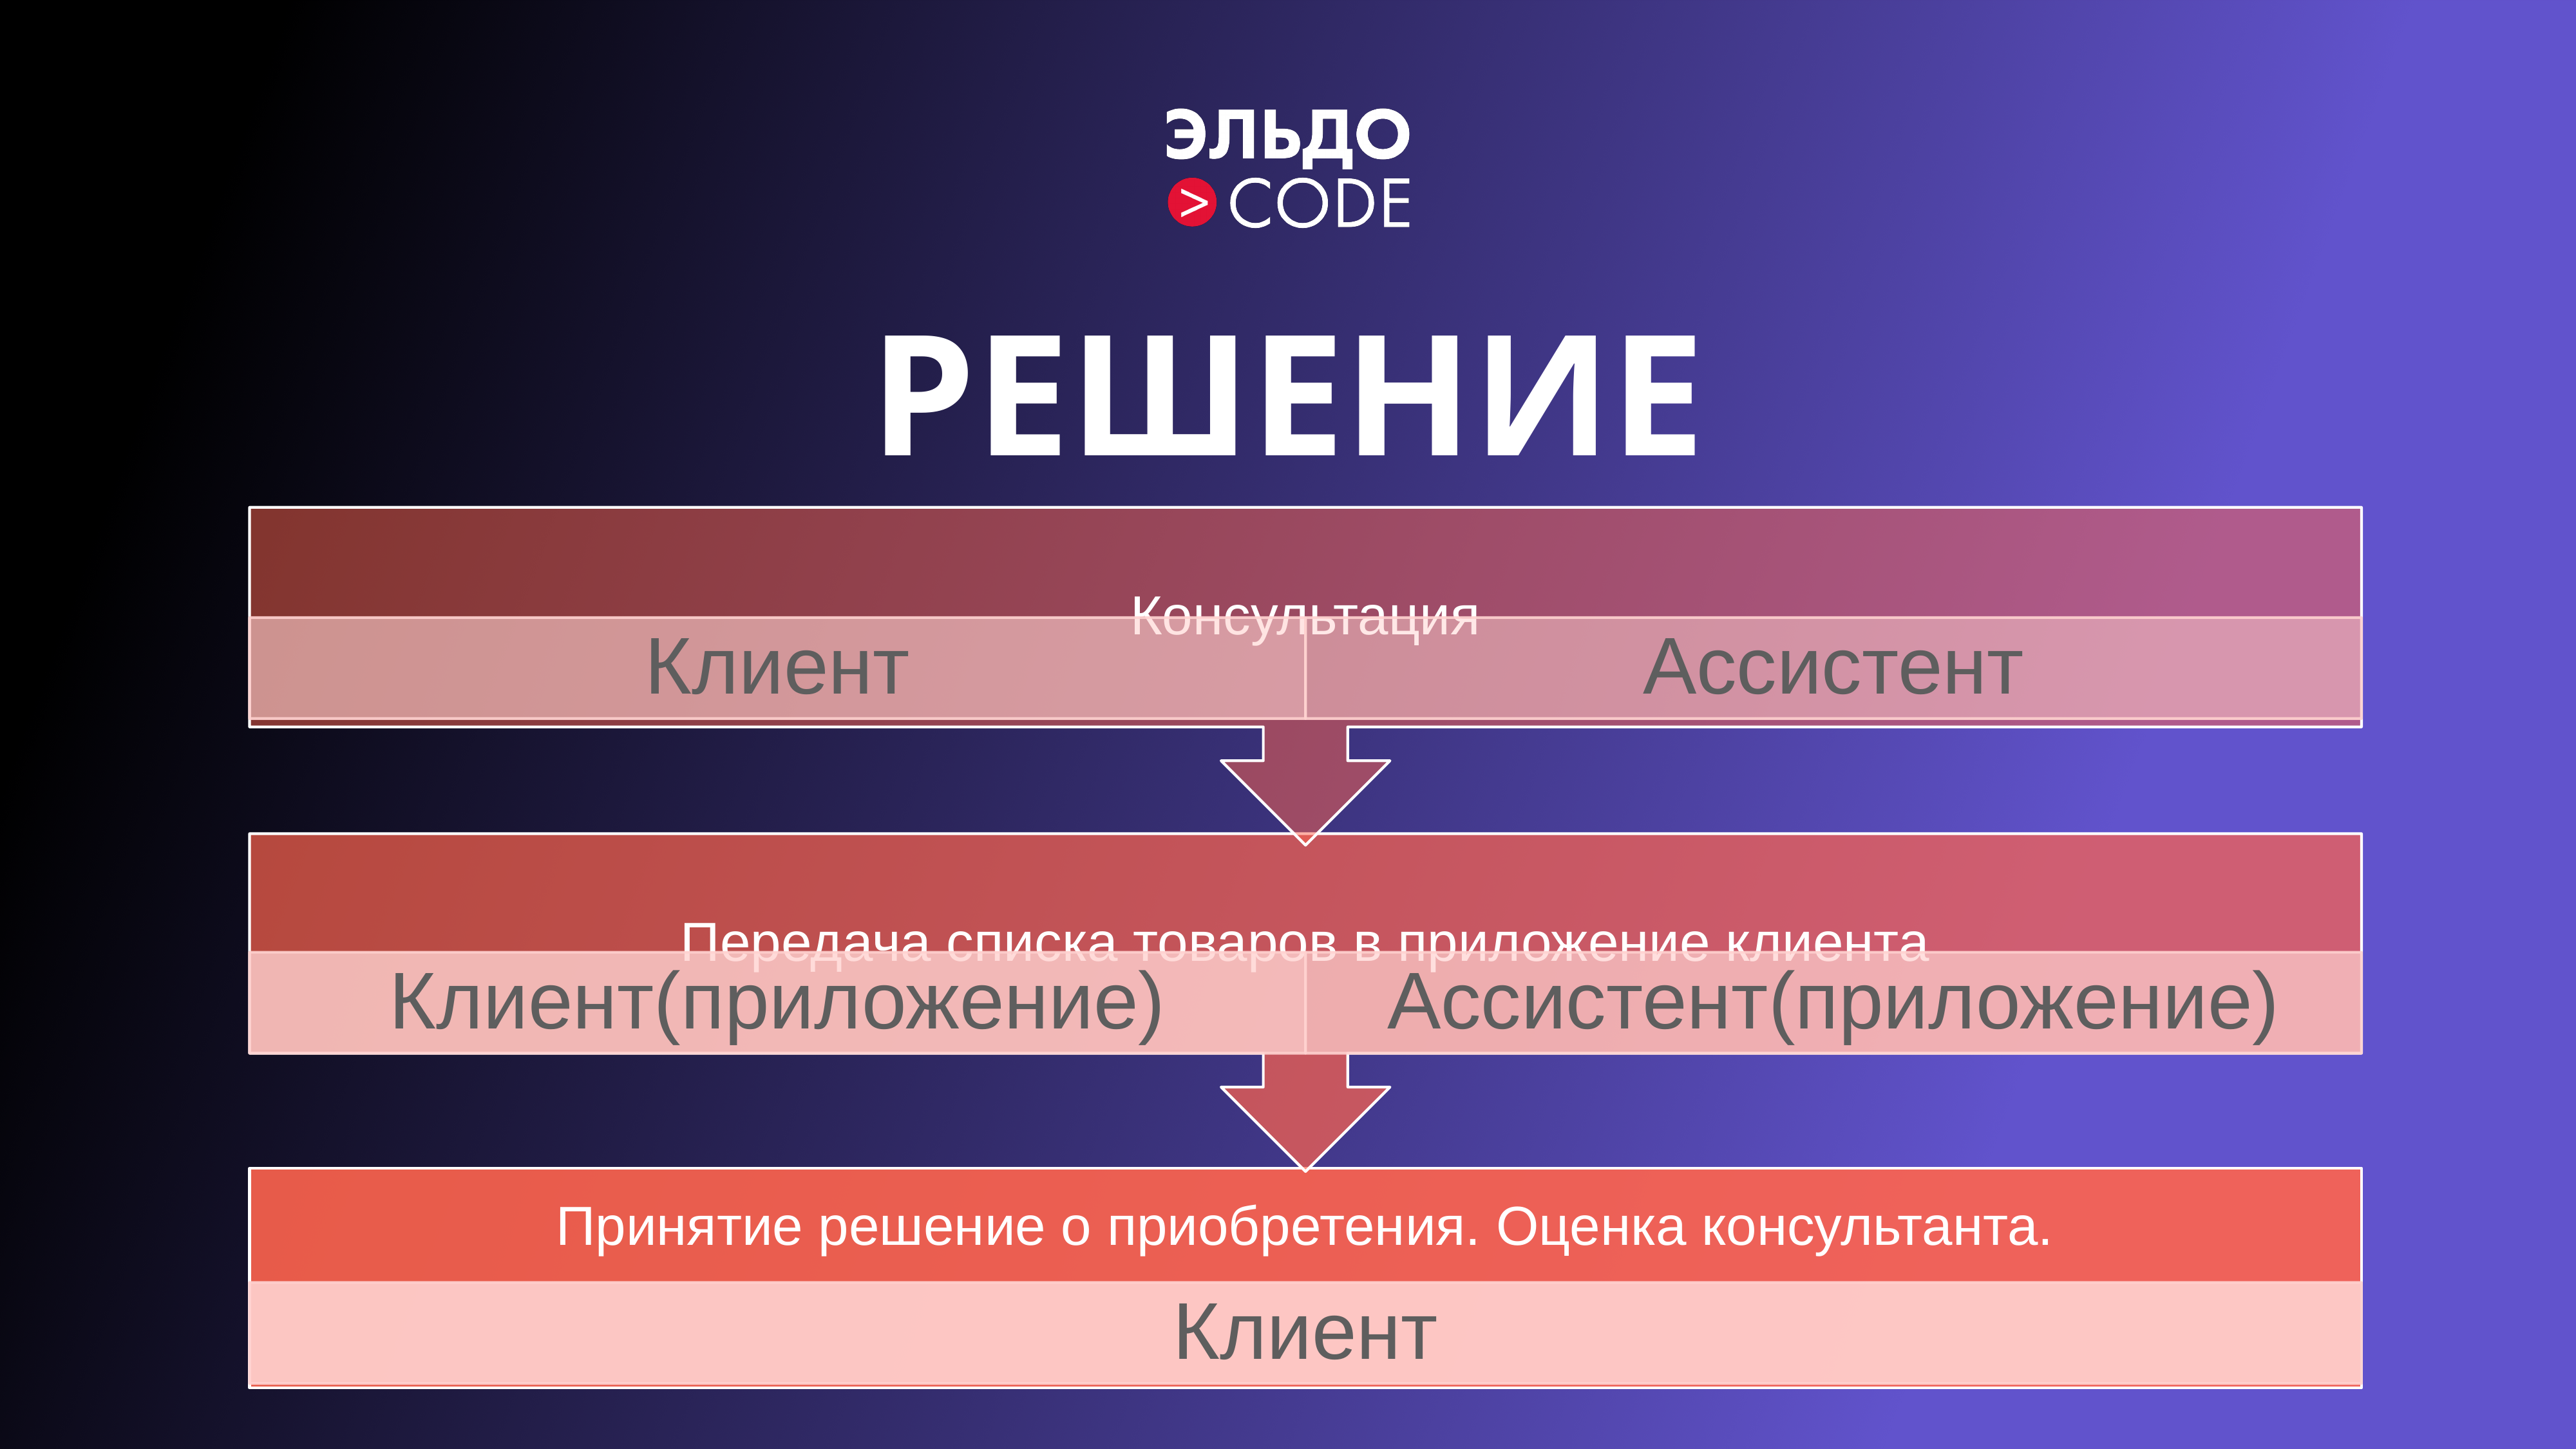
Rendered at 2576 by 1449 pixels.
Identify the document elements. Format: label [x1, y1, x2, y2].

text_box [249, 498, 2362, 1388]
picture [0, 0, 2576, 1449]
